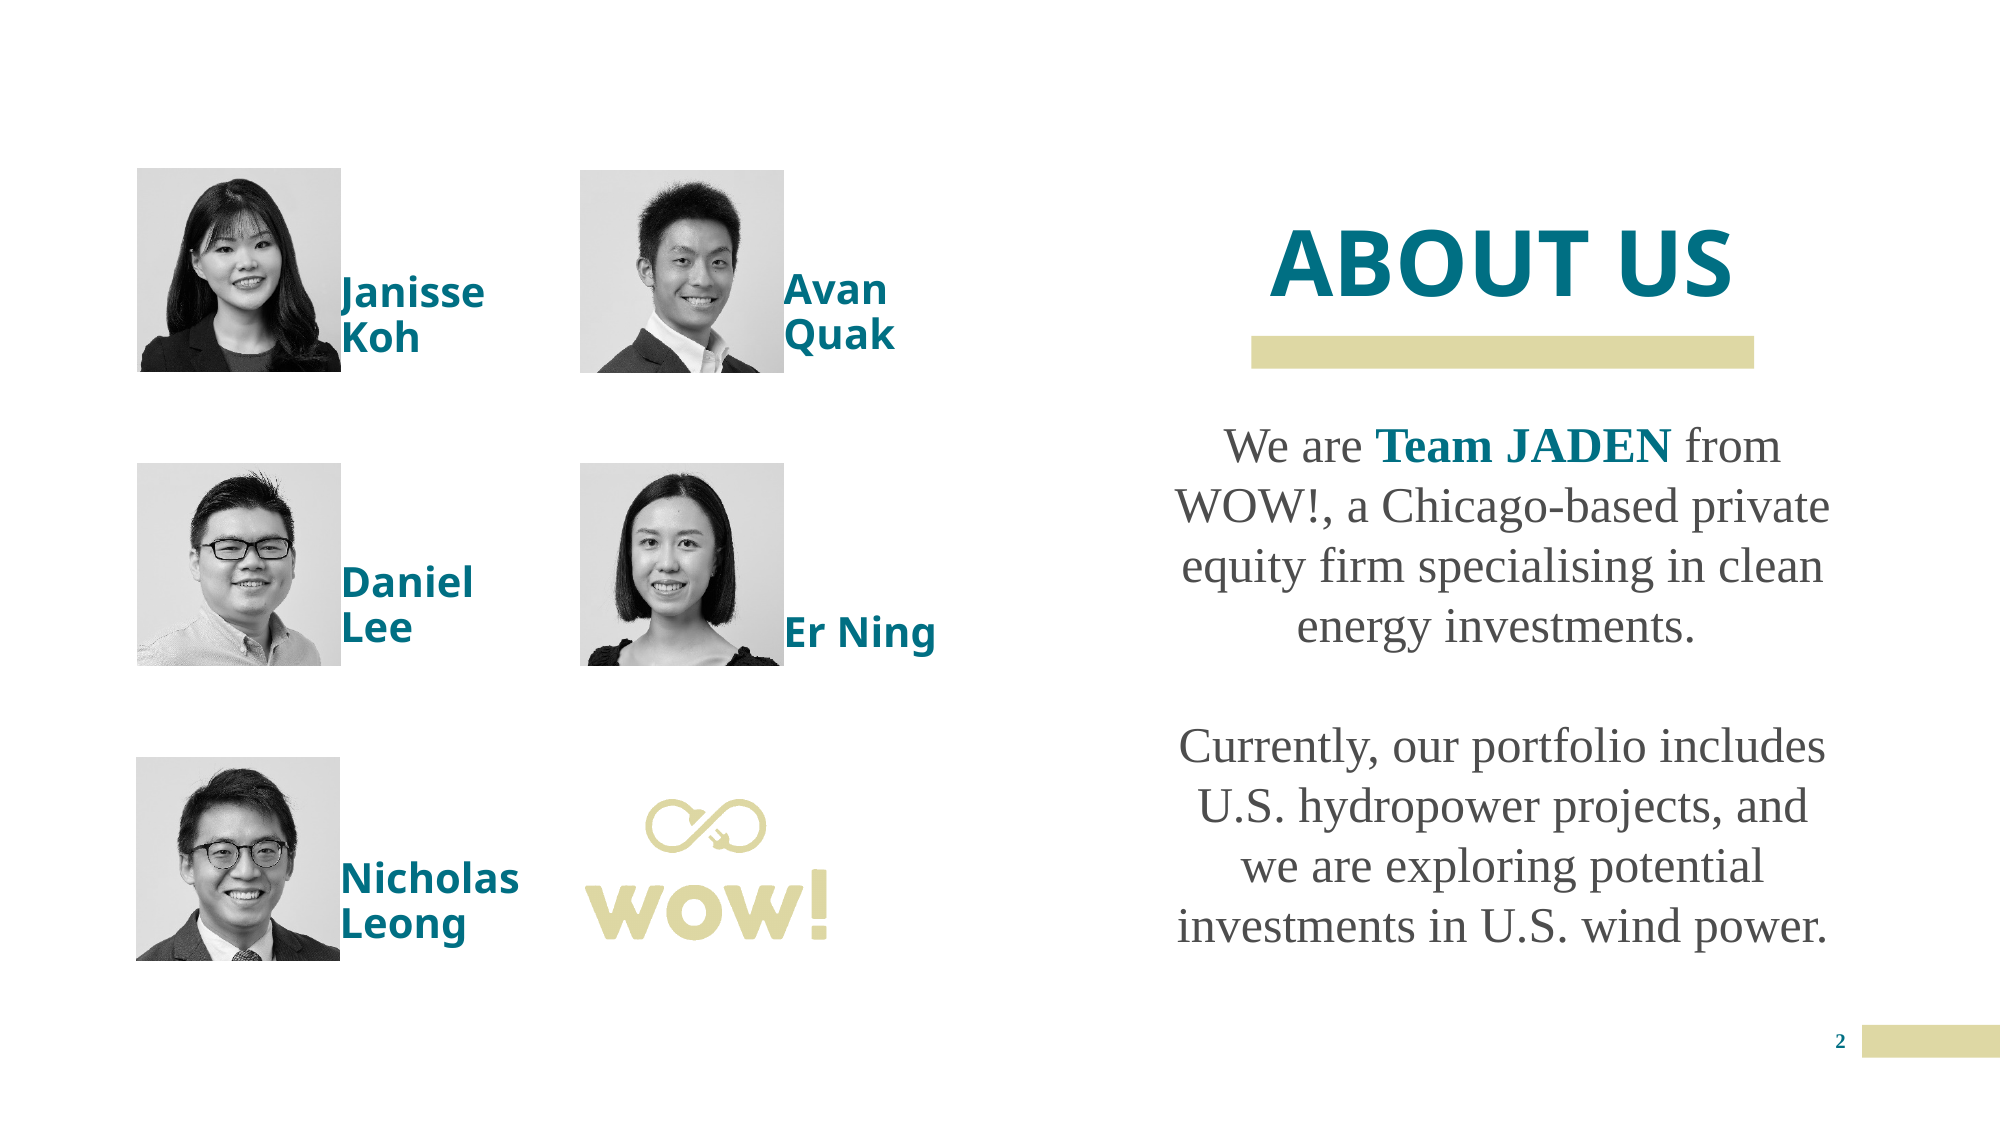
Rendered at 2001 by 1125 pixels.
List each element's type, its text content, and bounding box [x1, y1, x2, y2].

slide_number 2 [1818, 1027, 1863, 1065]
picture [580, 463, 784, 666]
title ABOUT US [1141, 151, 1865, 369]
list Janisse Koh [341, 271, 533, 369]
list We are Team JADEN from WOW!, a Chicago-based private equity firm specialising in clean energy investments. Currently, our portfolio includes U.S. hydropower projects, and we are exploring potential investments in U.S. wind power. [1164, 412, 1842, 961]
picture [136, 757, 340, 961]
text_box [1250, 335, 1755, 370]
list Er Ning [783, 611, 976, 667]
picture [533, 770, 889, 980]
list Nicholas Leong [340, 857, 533, 961]
picture [137, 463, 341, 666]
list Avan Quak [784, 268, 976, 372]
picture [580, 170, 784, 373]
picture [137, 168, 341, 372]
list Daniel Lee [341, 561, 533, 666]
